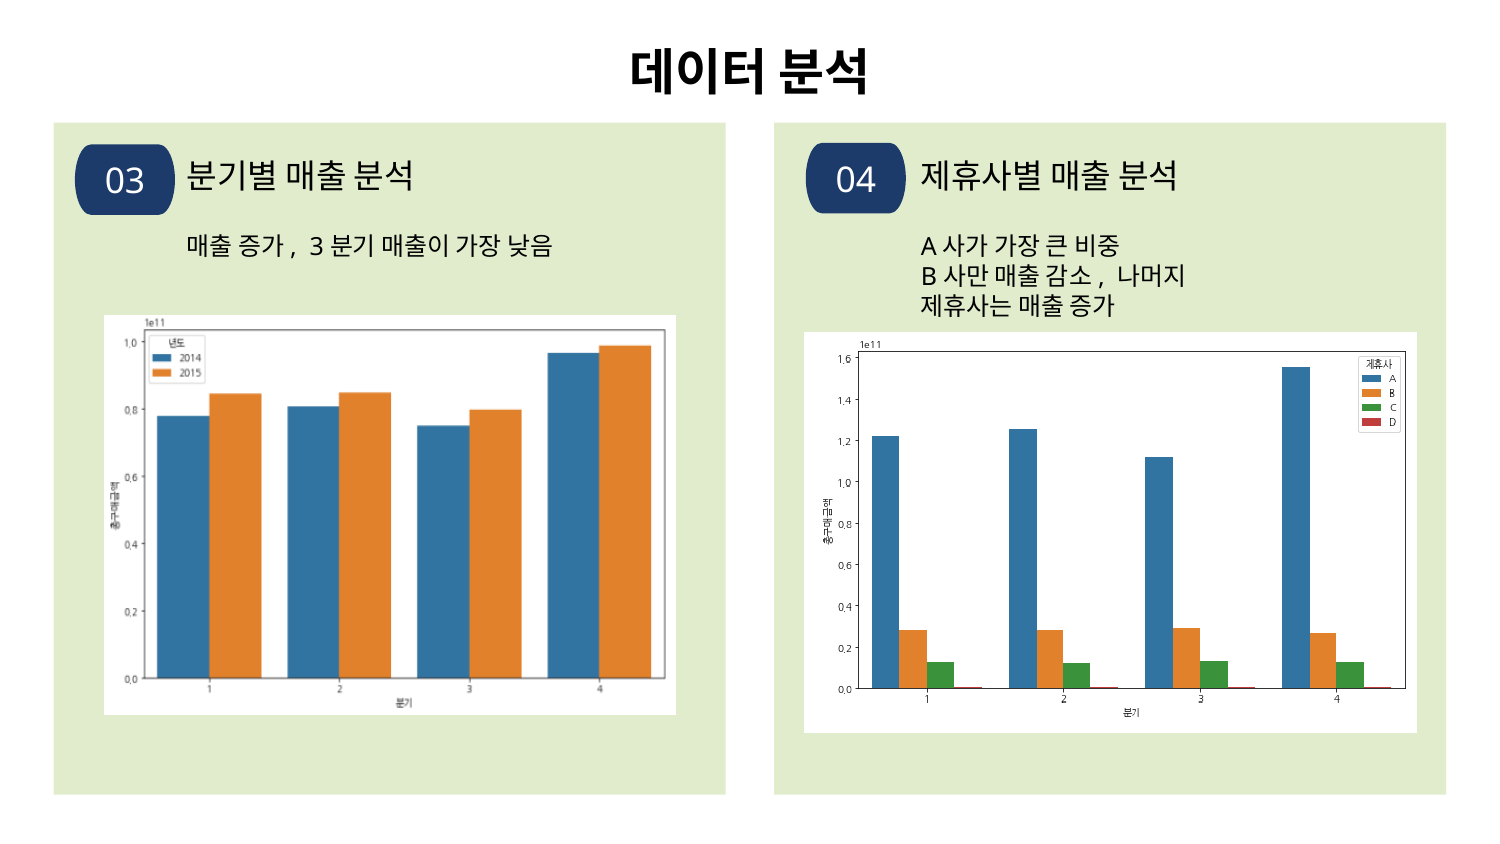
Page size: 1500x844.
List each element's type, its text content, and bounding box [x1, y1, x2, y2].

title 데이터 분석 [0, 25, 1500, 120]
picture [103, 314, 676, 716]
text_box [53, 122, 726, 795]
text_box [774, 122, 1447, 795]
text_box 04 [805, 142, 906, 214]
picture [804, 332, 1417, 733]
text_box 분기별 매출 분석 매출 증가, 3분기 매출이 가장 낮음 [171, 140, 608, 276]
text_box 제휴사별 매출 분석 A사가 가장 큰 비중 B사만 매출 감소, 나머지 제휴사는 매출 증가 [905, 140, 1261, 330]
text_box 03 [74, 144, 171, 215]
